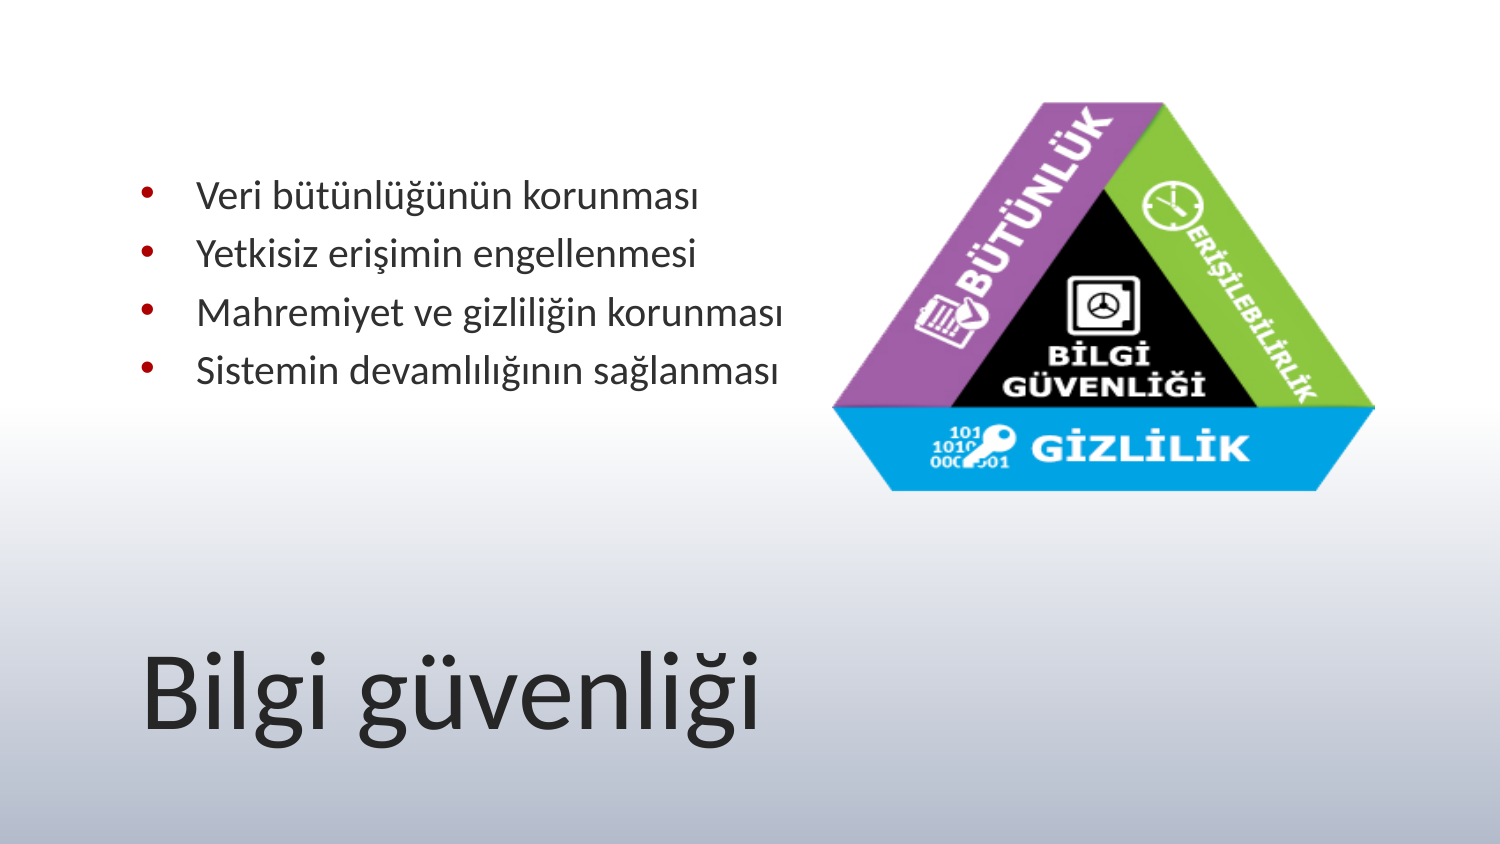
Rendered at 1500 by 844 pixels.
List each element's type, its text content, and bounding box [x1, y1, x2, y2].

list Veri bütünlüğünün korunması Yetkisiz erişimin engellenmesi Mahremiyet ve gizliliğin korunması Sistemin devamlılığının sağlanması [125, 91, 870, 470]
title Bilgi güvenliği [125, 562, 1238, 760]
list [831, 102, 1375, 494]
